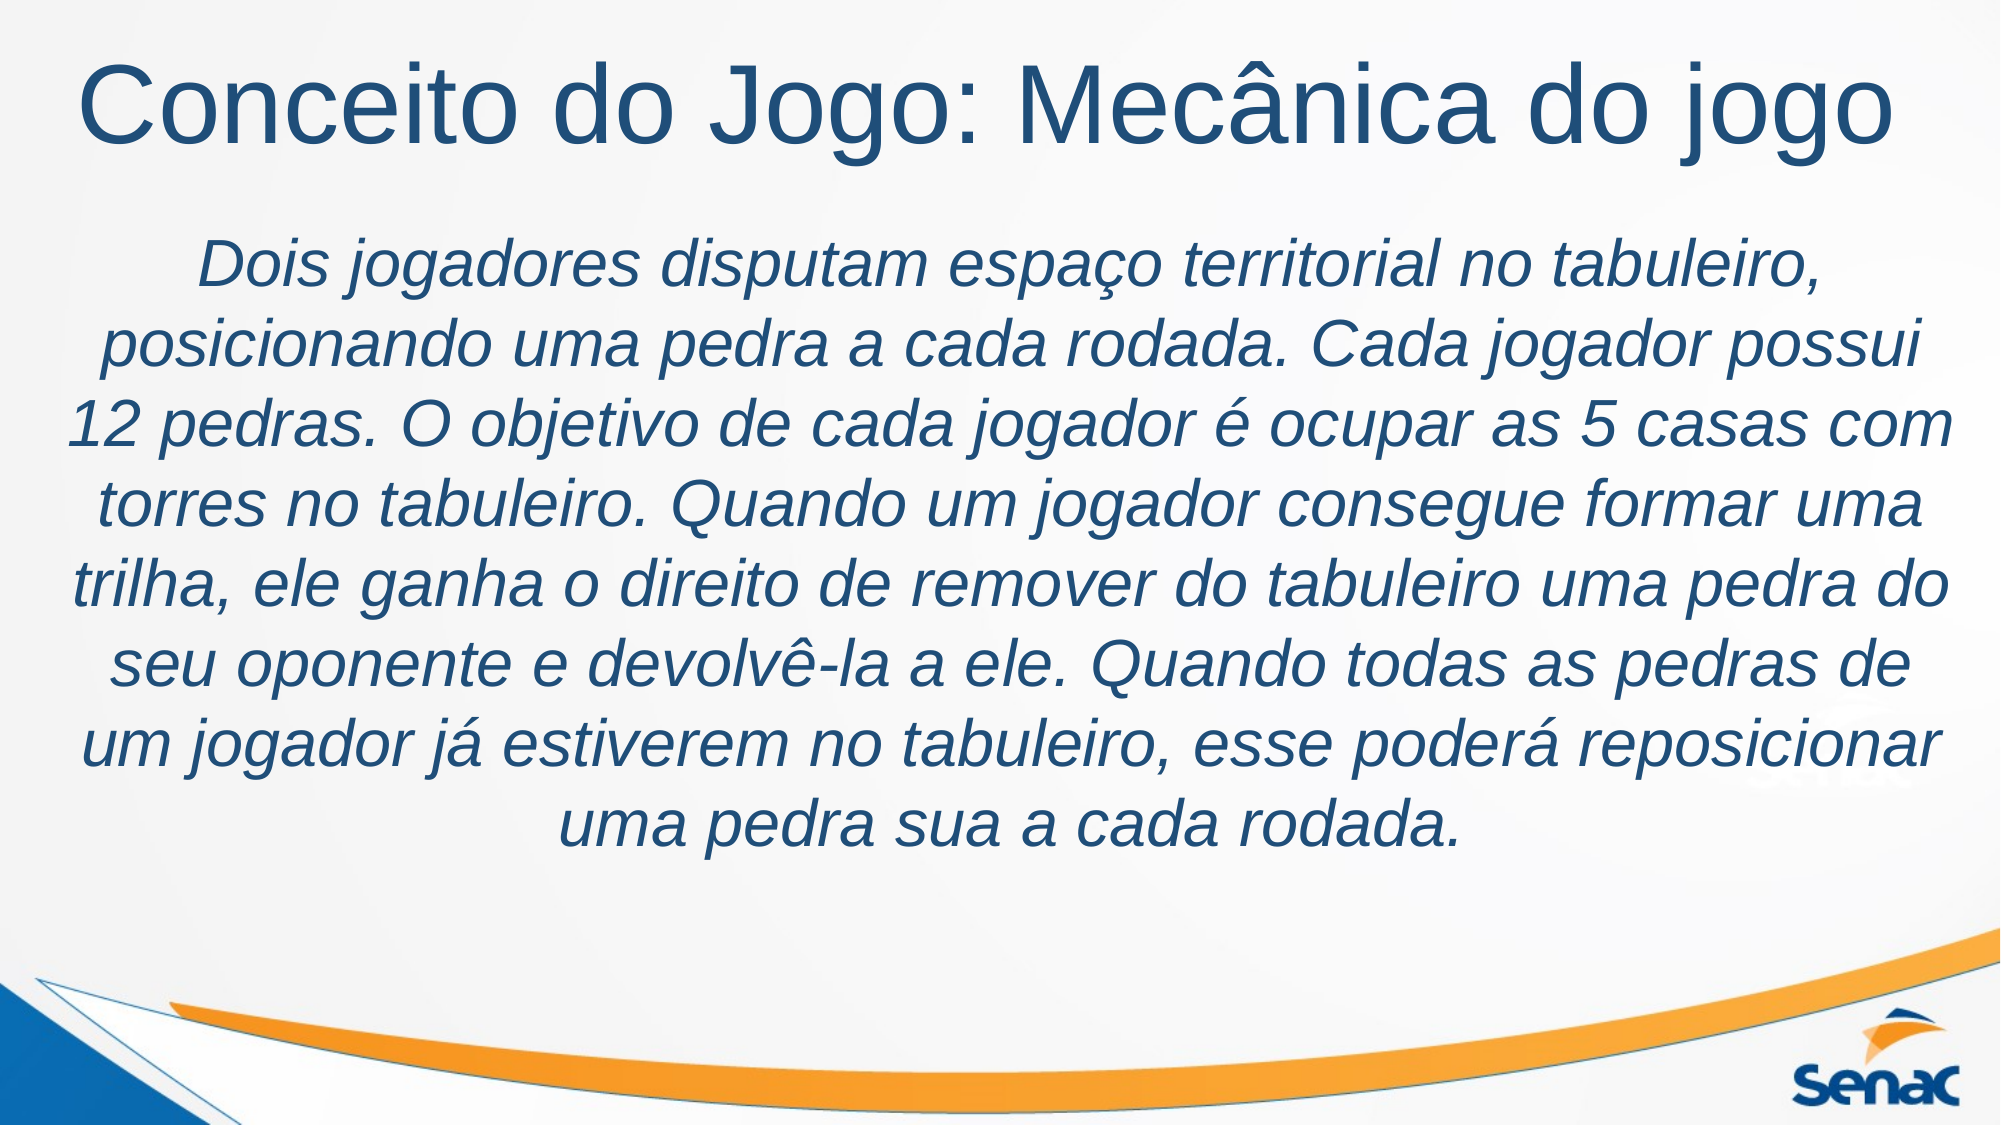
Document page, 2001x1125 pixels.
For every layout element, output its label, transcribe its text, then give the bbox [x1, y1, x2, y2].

list Dois jogadores disputam espaço territorial no tabuleiro, posicionando uma pedra a cada rodada. Cada jogador possui 12 pedras. O objetivo de cada jogador é ocupar as 5 casas com torres no tabuleiro. Quando um jogador consegue formar uma trilha, ele ganha o direito de remover do tabuleiro uma pedra do seu oponente e devolvê-la a ele. Quando todas as pedras de um jogador já estiverem no tabuleiro, esse poderá reposicionar uma pedra sua a cada rodada. [52, 211, 1973, 926]
title Conceito do Jogo: Mecânica do jogo [0, 36, 1973, 178]
picture [0, 0, 2001, 1125]
